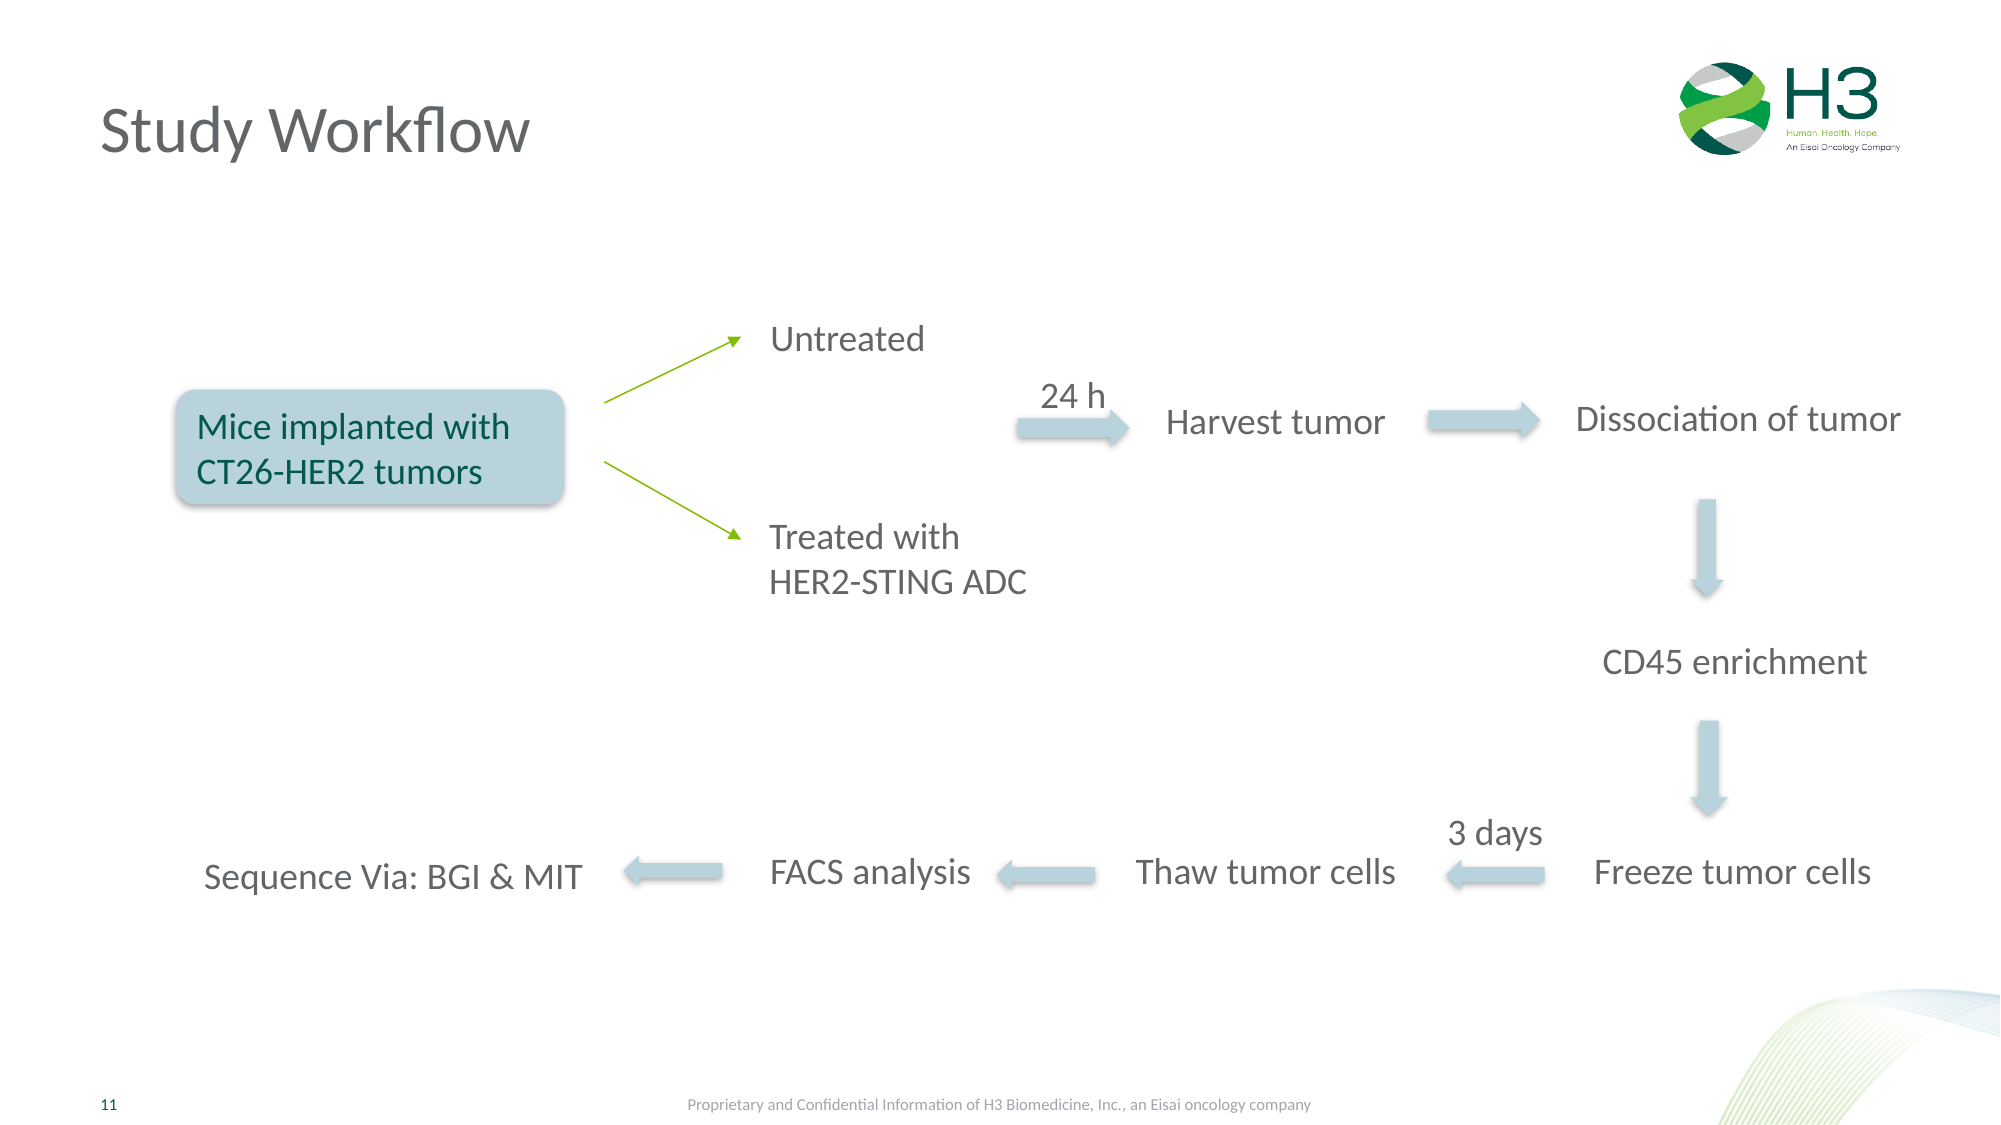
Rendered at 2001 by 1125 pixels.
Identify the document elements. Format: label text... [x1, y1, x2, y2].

text_box [623, 854, 724, 887]
text_box [1427, 400, 1541, 440]
text_box Thaw tumor cells [1120, 839, 1412, 900]
text_box FACS analysis [755, 839, 987, 900]
text_box [1016, 417, 1130, 448]
picture [1681, 62, 1900, 155]
text_box Sequence Via: BGI & MIT [189, 844, 630, 905]
text_box [996, 858, 1097, 891]
footer Proprietary and Confidential Information of H3 Biomedicine, Inc., an Eisai oncology company [635, 1083, 1365, 1125]
text_box [1445, 861, 1546, 891]
title Study Workflow [100, 0, 1681, 174]
text_box 3 days [1432, 800, 1559, 861]
slide_number 11 [100, 1083, 202, 1125]
text_box Harvest tumor [1151, 389, 1402, 450]
text_box [1689, 498, 1725, 598]
text_box Mice implanted with CT26-HER2 tumors [175, 388, 566, 506]
picture [1700, 977, 2000, 1125]
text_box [604, 336, 742, 404]
text_box Untreated [755, 306, 941, 367]
text_box Treated with HER2-STING ADC [754, 504, 1064, 610]
text_box 24 h [1025, 363, 1122, 424]
text_box Dissociation of tumor [1561, 386, 1918, 447]
text_box CD45 enrichment [1587, 629, 1884, 690]
text_box Freeze tumor cells [1579, 839, 1887, 900]
text_box [1689, 719, 1729, 817]
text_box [604, 461, 742, 540]
